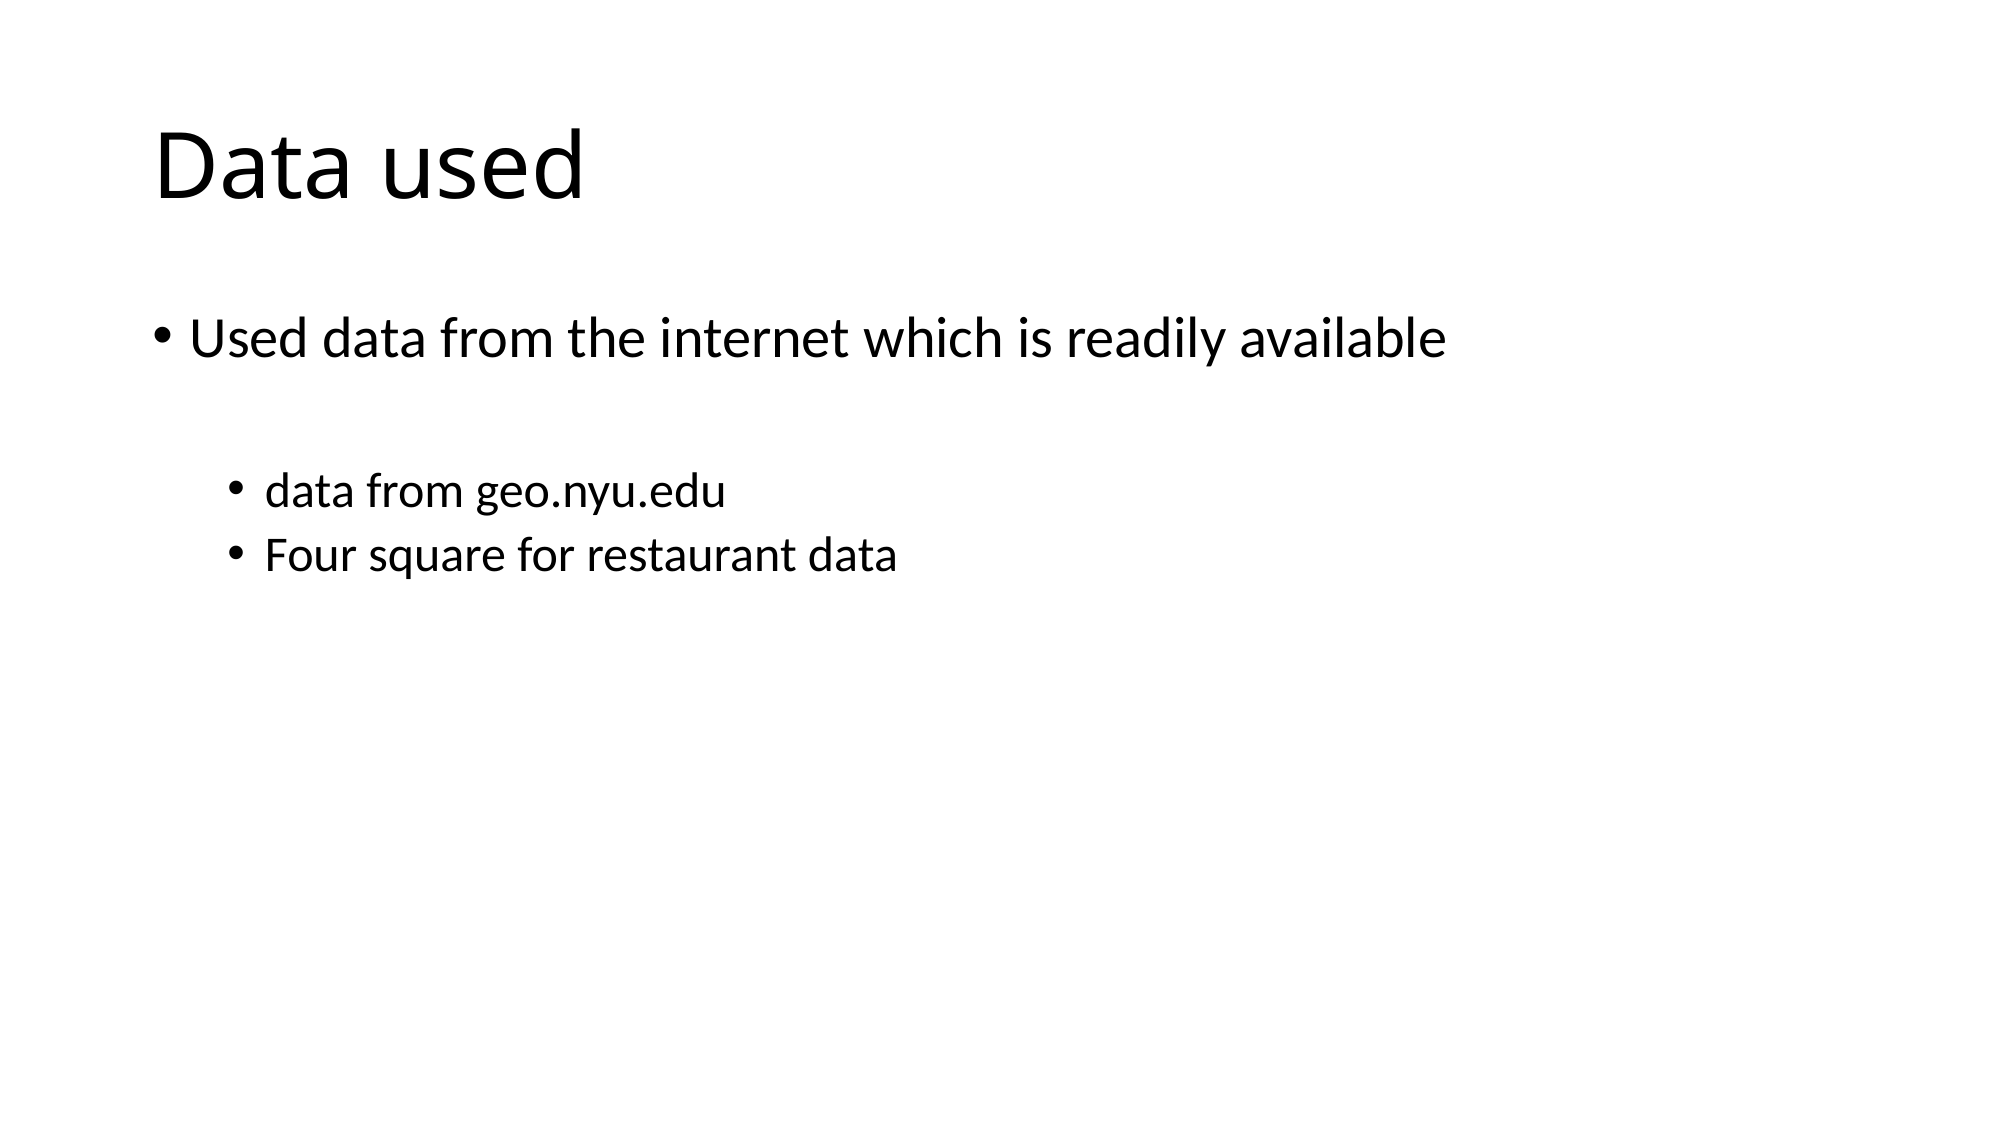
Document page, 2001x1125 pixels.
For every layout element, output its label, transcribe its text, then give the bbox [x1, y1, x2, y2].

title Data used [137, 59, 1863, 278]
list Used data from the internet which is readily available data from geo.nyu.edu Four square for restaurant data [137, 299, 1863, 1014]
